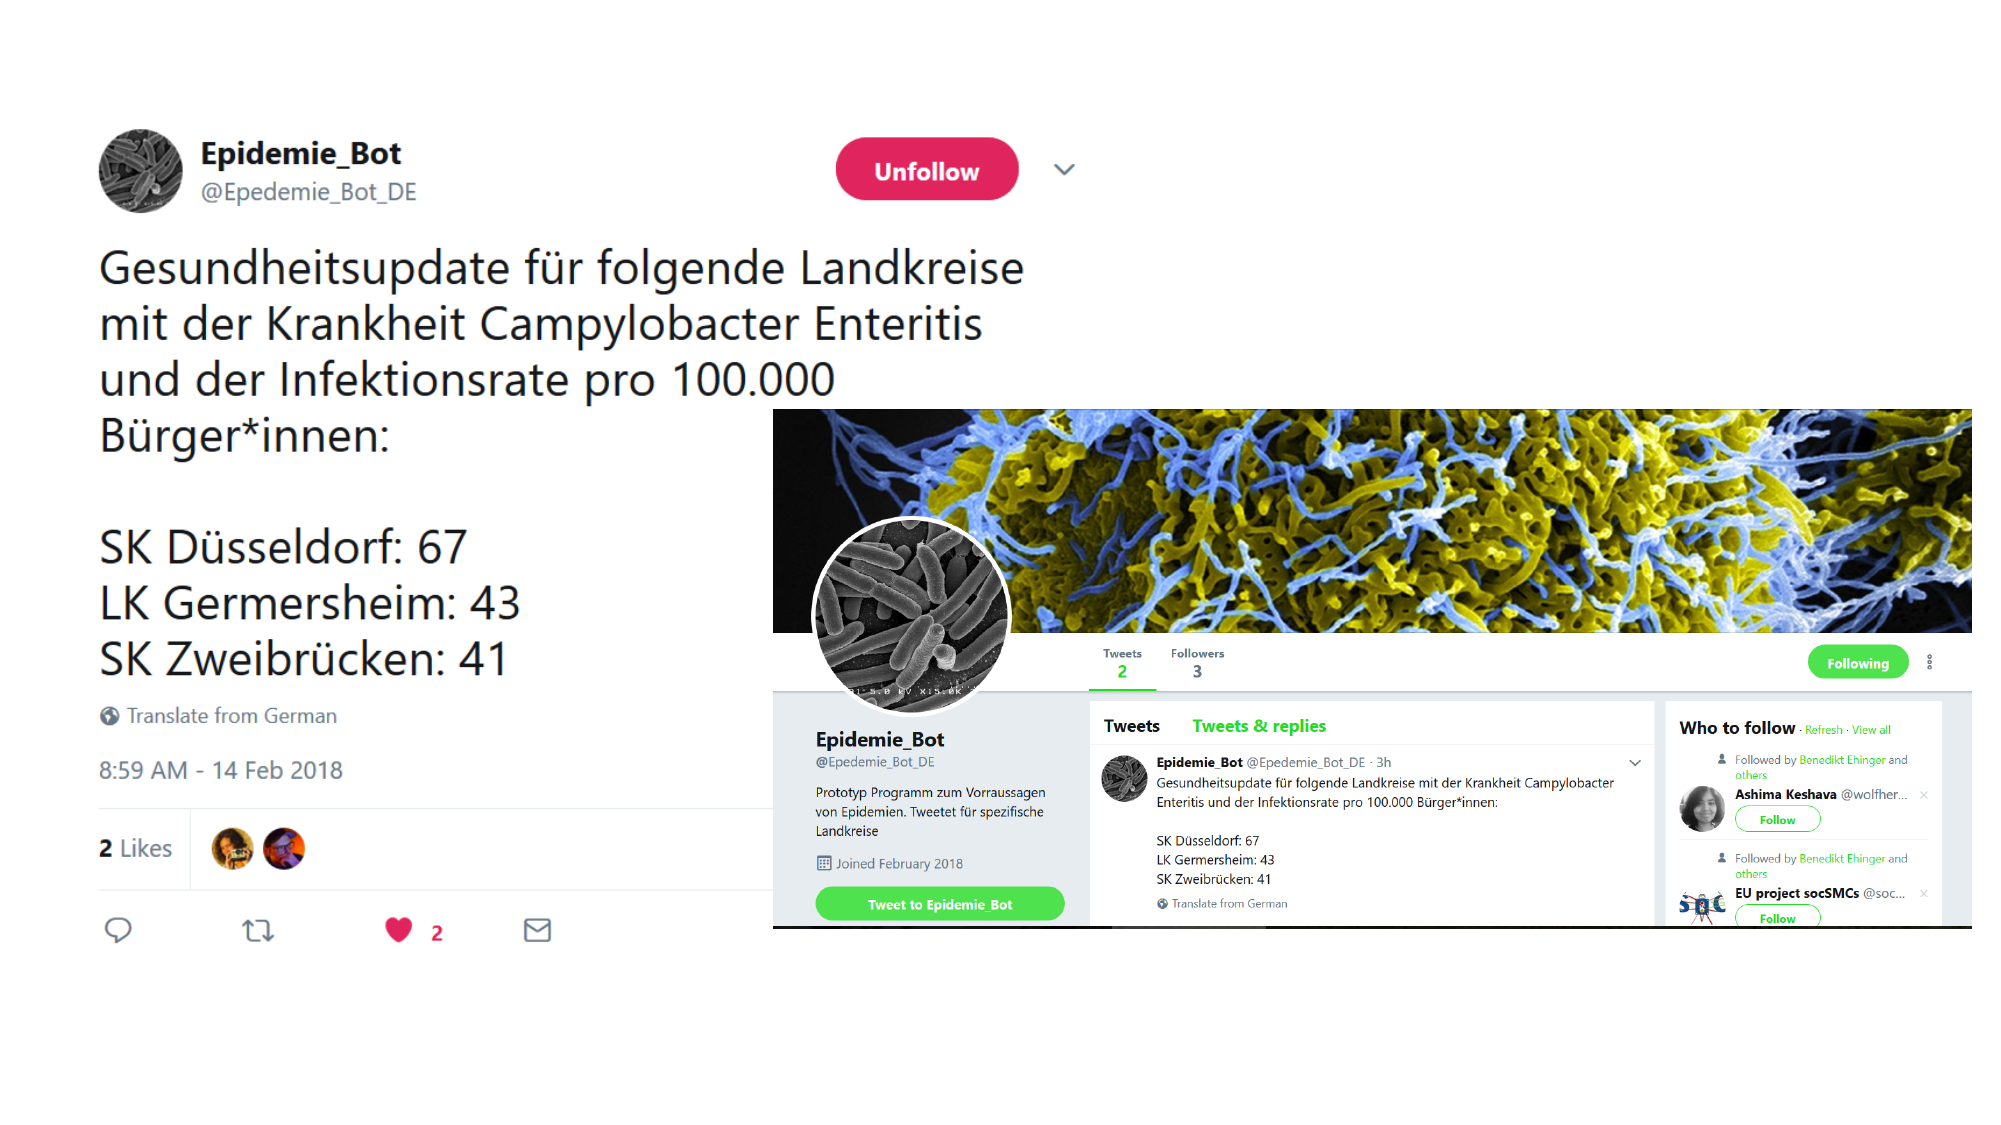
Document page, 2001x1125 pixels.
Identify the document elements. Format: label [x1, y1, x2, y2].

picture [773, 409, 1972, 929]
list [57, 106, 1119, 985]
